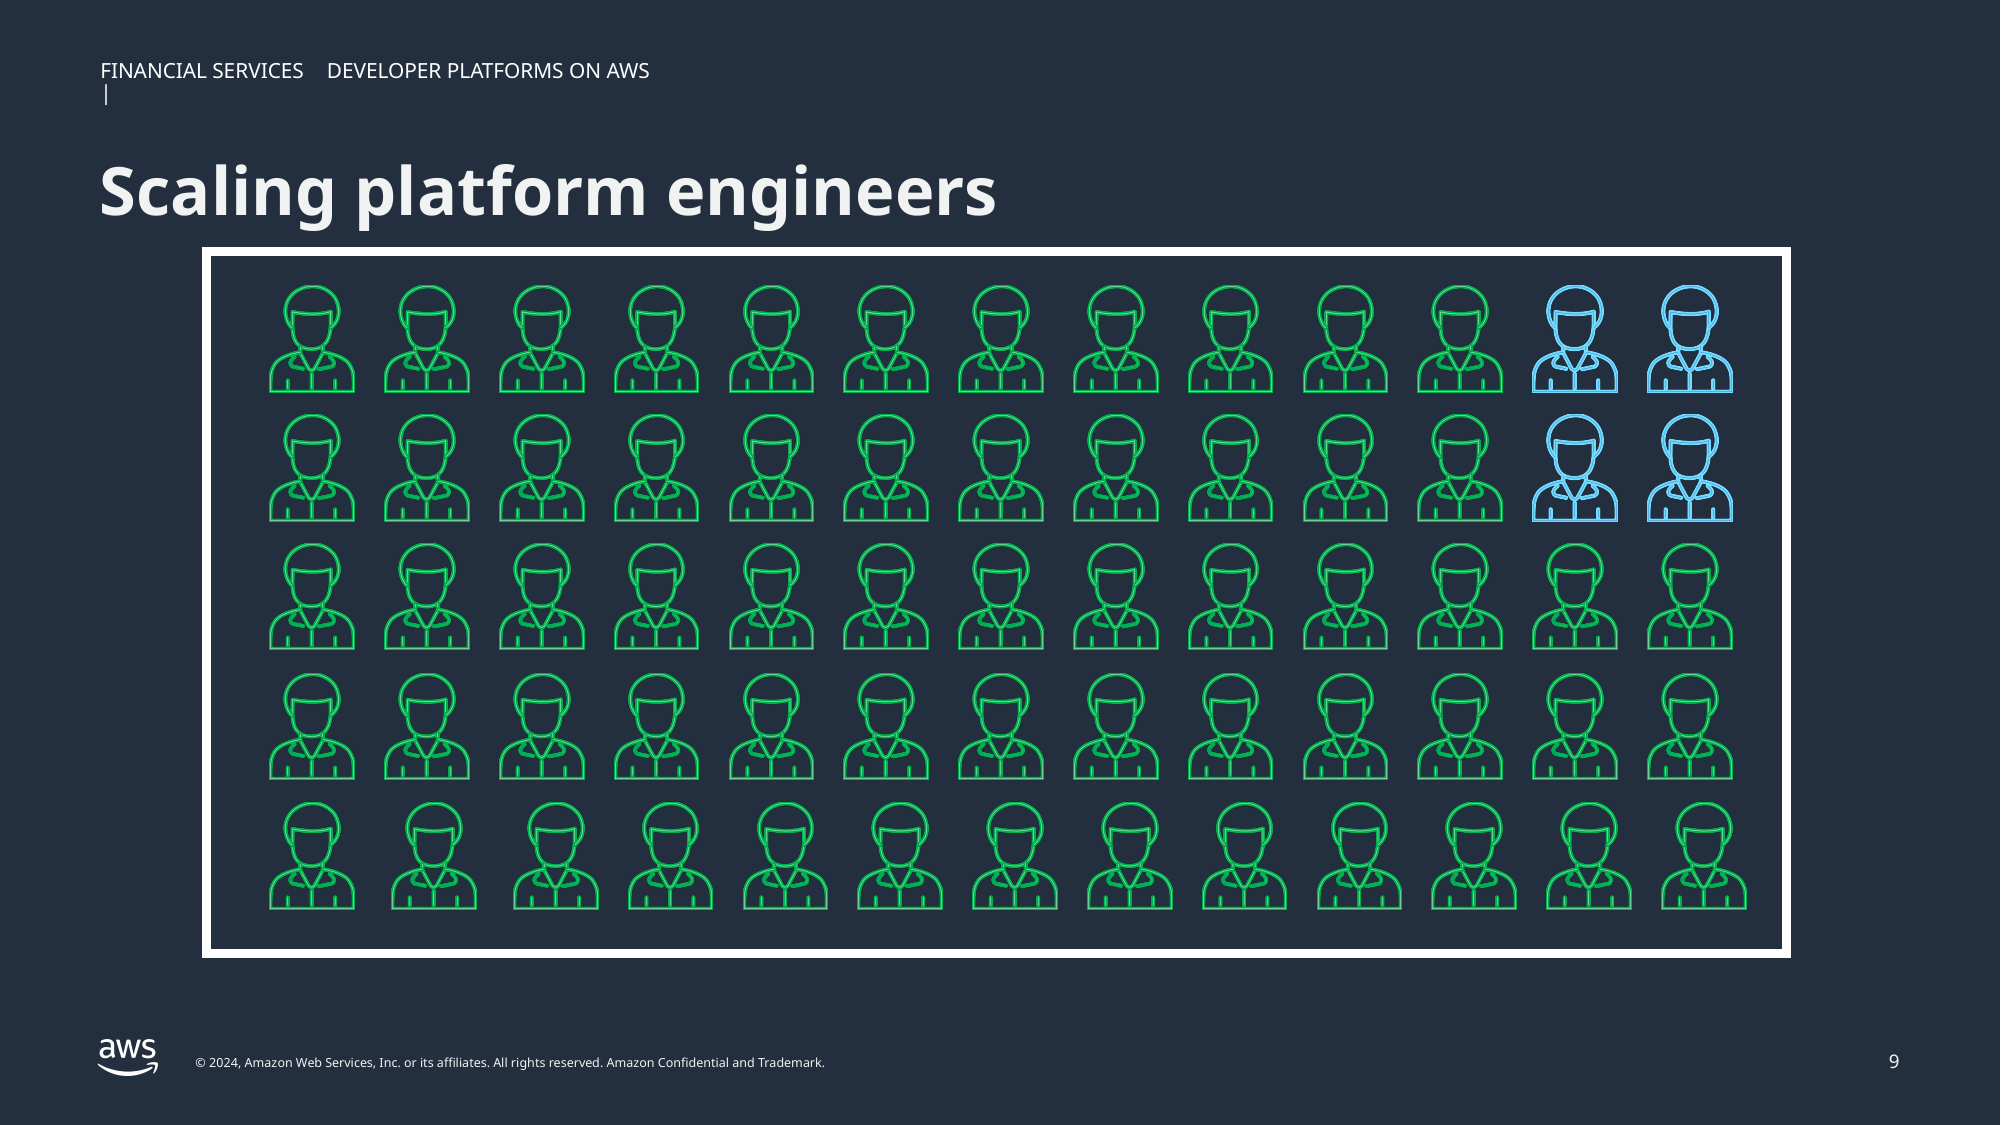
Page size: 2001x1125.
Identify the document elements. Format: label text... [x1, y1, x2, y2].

picture [1188, 543, 1273, 650]
picture [269, 414, 355, 522]
picture [269, 673, 355, 780]
picture [1417, 285, 1503, 393]
picture [1532, 414, 1618, 522]
picture [614, 414, 699, 522]
picture [1661, 802, 1747, 910]
picture [843, 414, 929, 522]
picture [628, 802, 713, 910]
picture [513, 802, 599, 910]
picture [391, 802, 477, 910]
picture [1188, 414, 1273, 522]
picture [743, 802, 828, 910]
picture [958, 414, 1044, 522]
picture [1431, 802, 1517, 910]
picture [499, 285, 585, 393]
picture [1647, 673, 1733, 780]
picture [1303, 543, 1388, 650]
picture [384, 285, 470, 393]
picture [729, 285, 814, 393]
picture [729, 414, 814, 522]
picture [1073, 285, 1159, 393]
picture [499, 673, 585, 780]
picture [729, 673, 814, 780]
picture [1073, 673, 1159, 780]
picture [1188, 285, 1273, 393]
picture [269, 802, 355, 910]
picture [1532, 285, 1618, 393]
picture [97, 1039, 158, 1076]
picture [843, 543, 929, 650]
picture [1188, 673, 1273, 780]
picture [1417, 543, 1503, 650]
picture [384, 673, 470, 780]
picture [1087, 802, 1173, 910]
picture [958, 543, 1044, 650]
picture [1303, 414, 1388, 522]
picture [1073, 543, 1159, 650]
picture [1317, 802, 1402, 910]
picture [1647, 543, 1733, 650]
picture [729, 543, 814, 650]
picture [958, 285, 1044, 393]
picture [1303, 673, 1388, 780]
picture [1073, 414, 1159, 522]
picture [972, 802, 1058, 910]
picture [1417, 414, 1503, 522]
picture [843, 673, 929, 780]
picture [614, 673, 699, 780]
picture [384, 414, 470, 522]
text_box [205, 250, 1788, 955]
picture [384, 543, 470, 650]
picture [1546, 802, 1632, 910]
picture [269, 285, 355, 393]
picture [499, 543, 585, 650]
picture [958, 673, 1044, 780]
picture [857, 802, 943, 910]
title Scaling platform engineers [99, 149, 1900, 238]
picture [614, 285, 699, 393]
picture [269, 543, 355, 650]
text_box 9 [1464, 1031, 1915, 1092]
picture [1532, 543, 1618, 650]
picture [1647, 414, 1733, 522]
picture [843, 285, 929, 393]
picture [1202, 802, 1287, 910]
picture [499, 414, 585, 522]
picture [1647, 285, 1733, 393]
picture [1532, 673, 1618, 780]
picture [1303, 285, 1388, 393]
picture [614, 543, 699, 650]
picture [1417, 673, 1503, 780]
